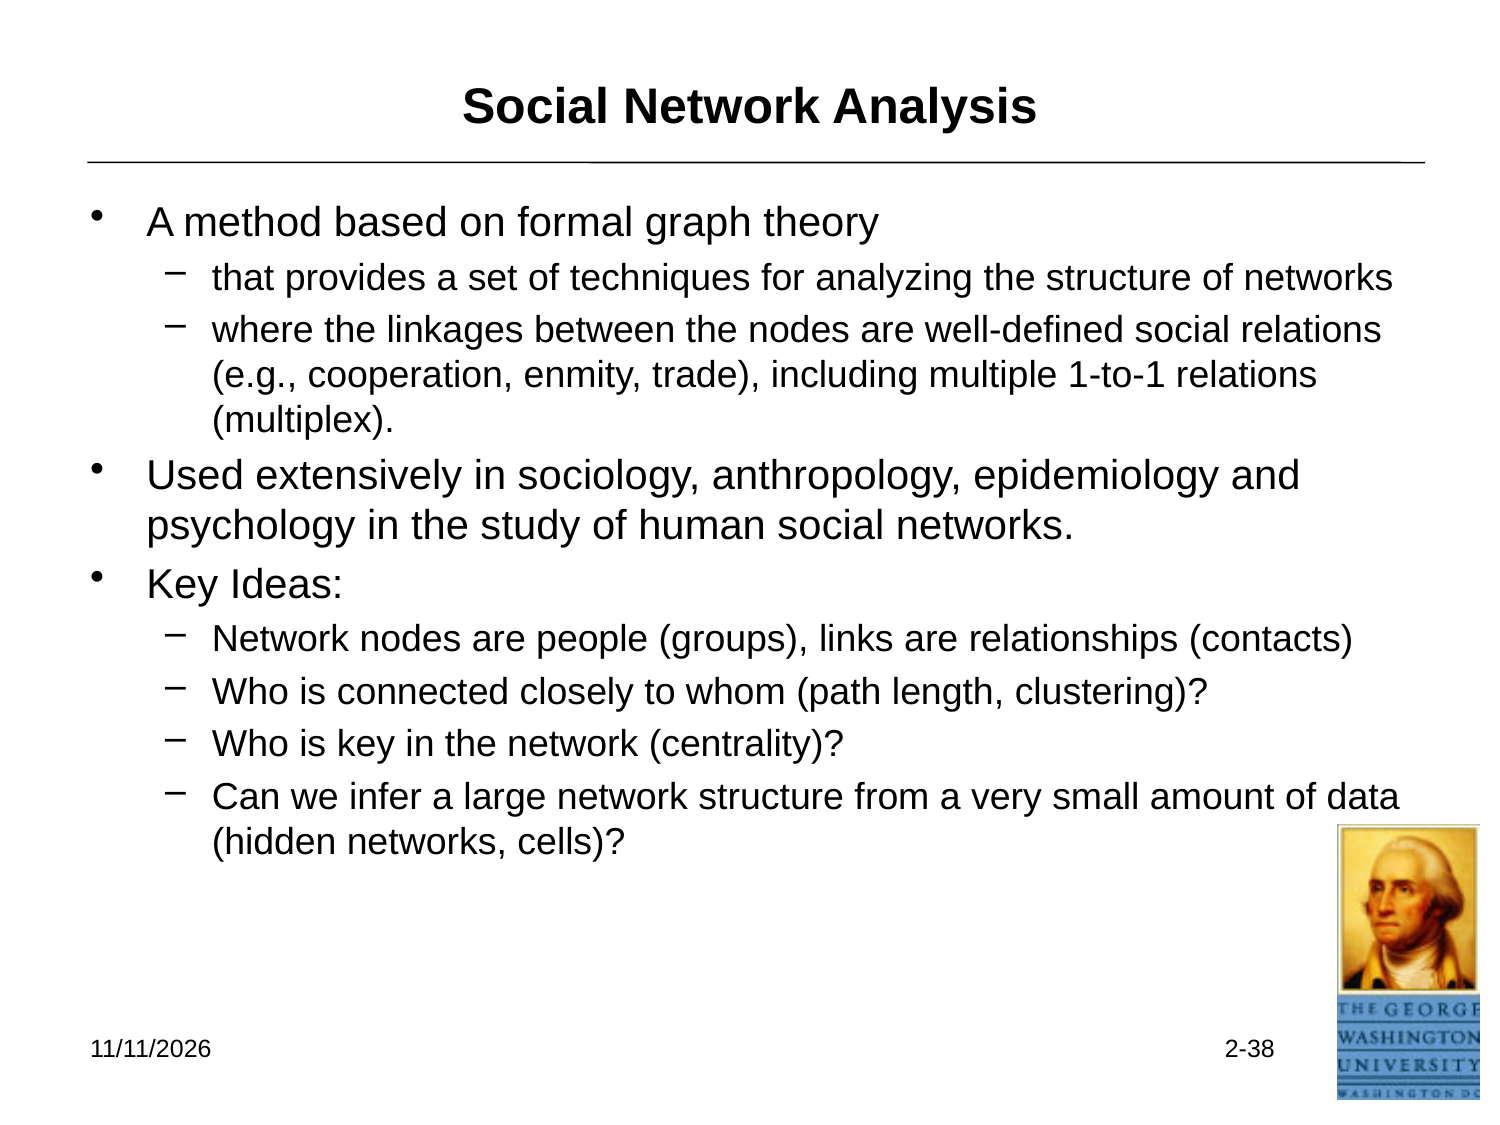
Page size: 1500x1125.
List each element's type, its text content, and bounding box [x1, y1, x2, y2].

list A method based on formal graph theory that provides a set of techniques for analyzing the structure of networks where the linkages between the nodes are well-defined social relations (e.g., cooperation, enmity, trade), including multiple 1-to-1 relations (multiplex). Used extensively in sociology, anthropology, epidemiology and psychology in the study of human social networks. Key Ideas: Network nodes are people (groups), links are relationships (contacts) Who is connected closely to whom (path length, clustering)? Who is key in the network (centrality)? Can we infer a large network structure from a very small amount of data (hidden networks, cells)? [75, 187, 1425, 1018]
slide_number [75, 1025, 300, 1104]
picture [1337, 824, 1480, 1100]
title Social Network Analysis [75, 45, 1425, 163]
slide_number 2-38 [1187, 1025, 1313, 1104]
